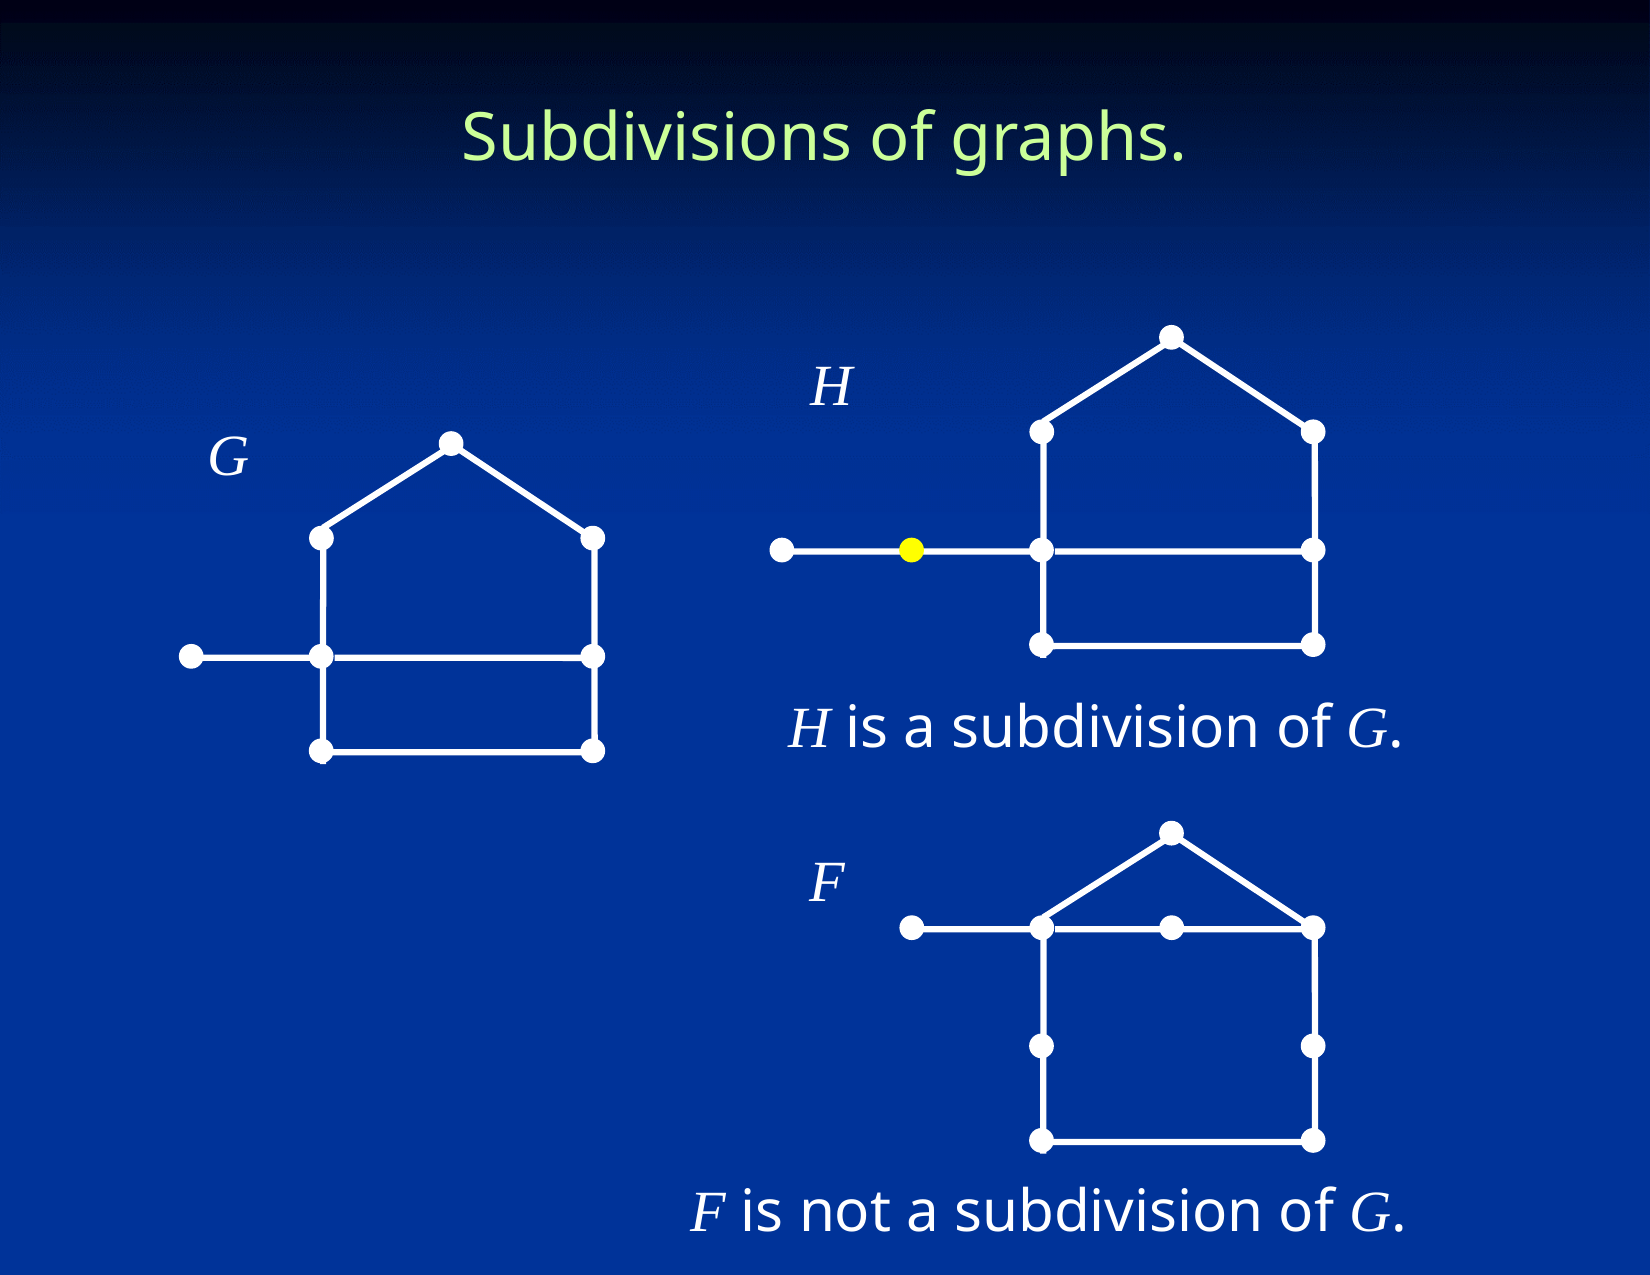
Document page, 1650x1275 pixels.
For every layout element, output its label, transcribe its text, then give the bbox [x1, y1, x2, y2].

text_box H is a subdivision of G. [773, 681, 1419, 767]
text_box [771, 326, 1324, 658]
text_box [180, 409, 604, 765]
title Subdivisions of graphs. [107, 93, 1543, 175]
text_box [795, 822, 1324, 1154]
picture [0, 0, 1650, 1275]
text_box F is not a subdivision of G. [675, 1165, 1422, 1251]
